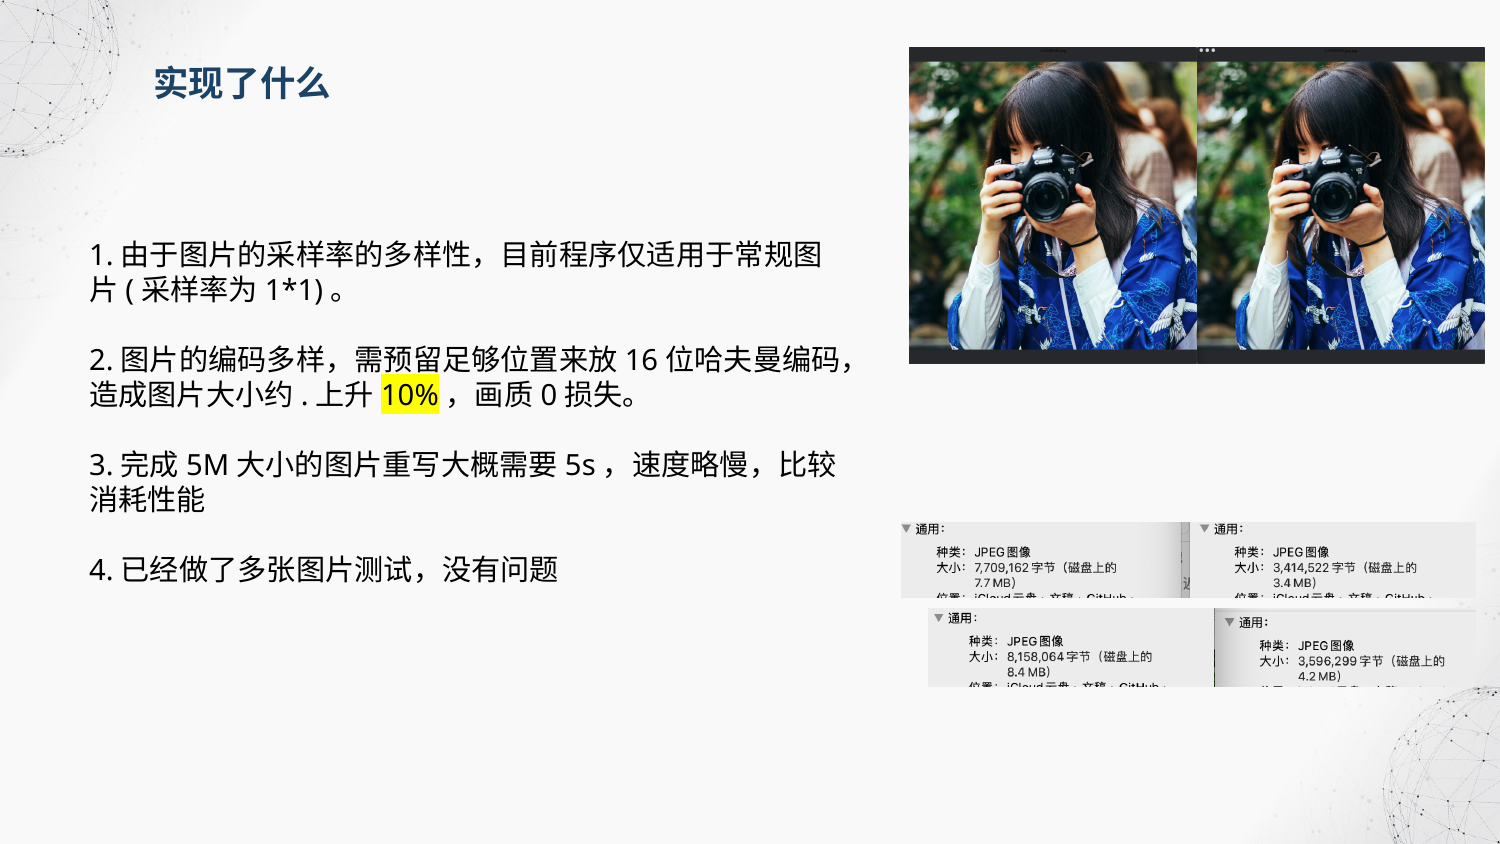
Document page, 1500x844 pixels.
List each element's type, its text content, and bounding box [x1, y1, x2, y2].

text_box 实现了什么 [142, 55, 514, 110]
text_box 1.由于图片的采样率的多样性，目前程序仅适用于常规图片(采样率为1*1)。 2.图片的编码多样，需预留足够位置来放16位哈夫曼编码，造成图片大小约.上升10%，画质0损失。 3.完成5M大小的图片重写大概需要5s，速度略慢，比较消耗性能 4.已经做了多张图片测试，没有问题 [74, 229, 864, 594]
picture [0, 0, 1500, 844]
